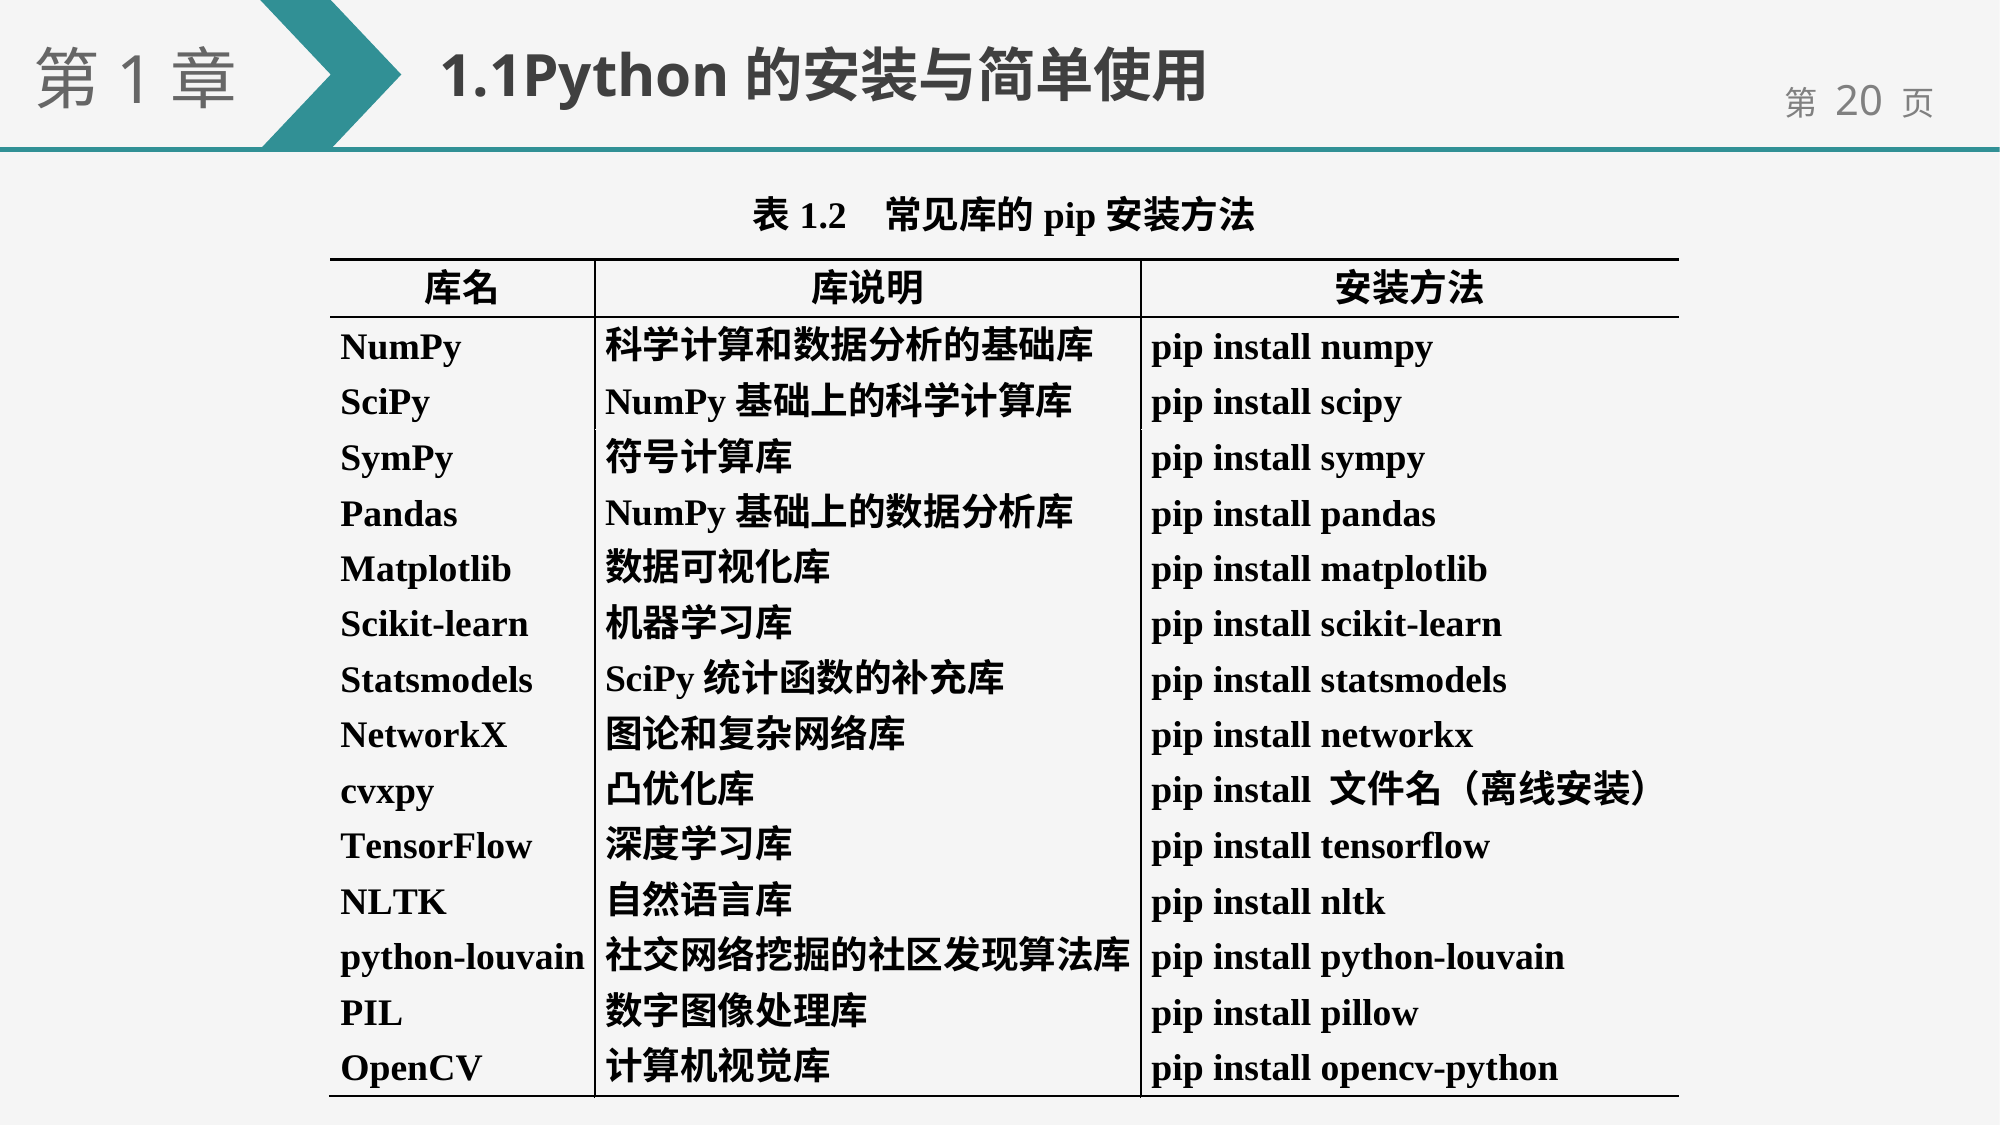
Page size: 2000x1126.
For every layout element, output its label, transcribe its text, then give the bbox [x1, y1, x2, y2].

text_box 1.1Python的安装与简单使用 [424, 31, 1366, 116]
text_box 第1章 [19, 29, 253, 125]
text_box [258, 0, 403, 148]
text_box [148, 173, 1856, 1126]
